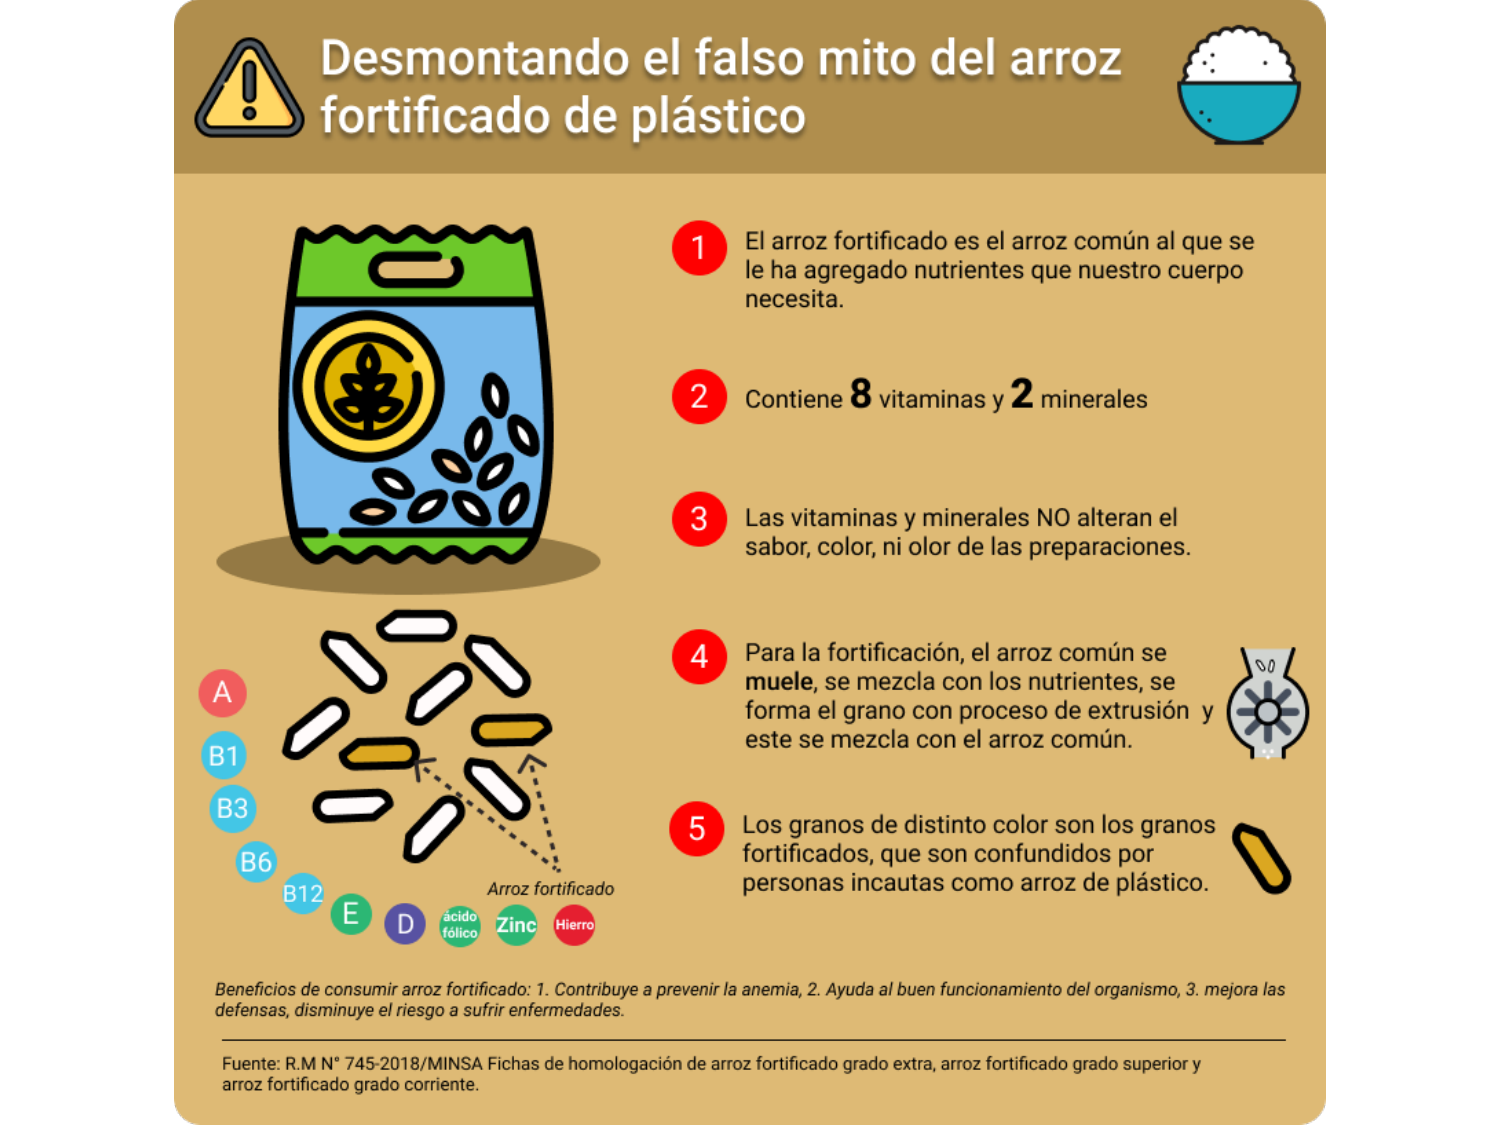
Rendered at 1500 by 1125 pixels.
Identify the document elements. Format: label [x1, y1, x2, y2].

picture [174, 0, 1326, 1125]
